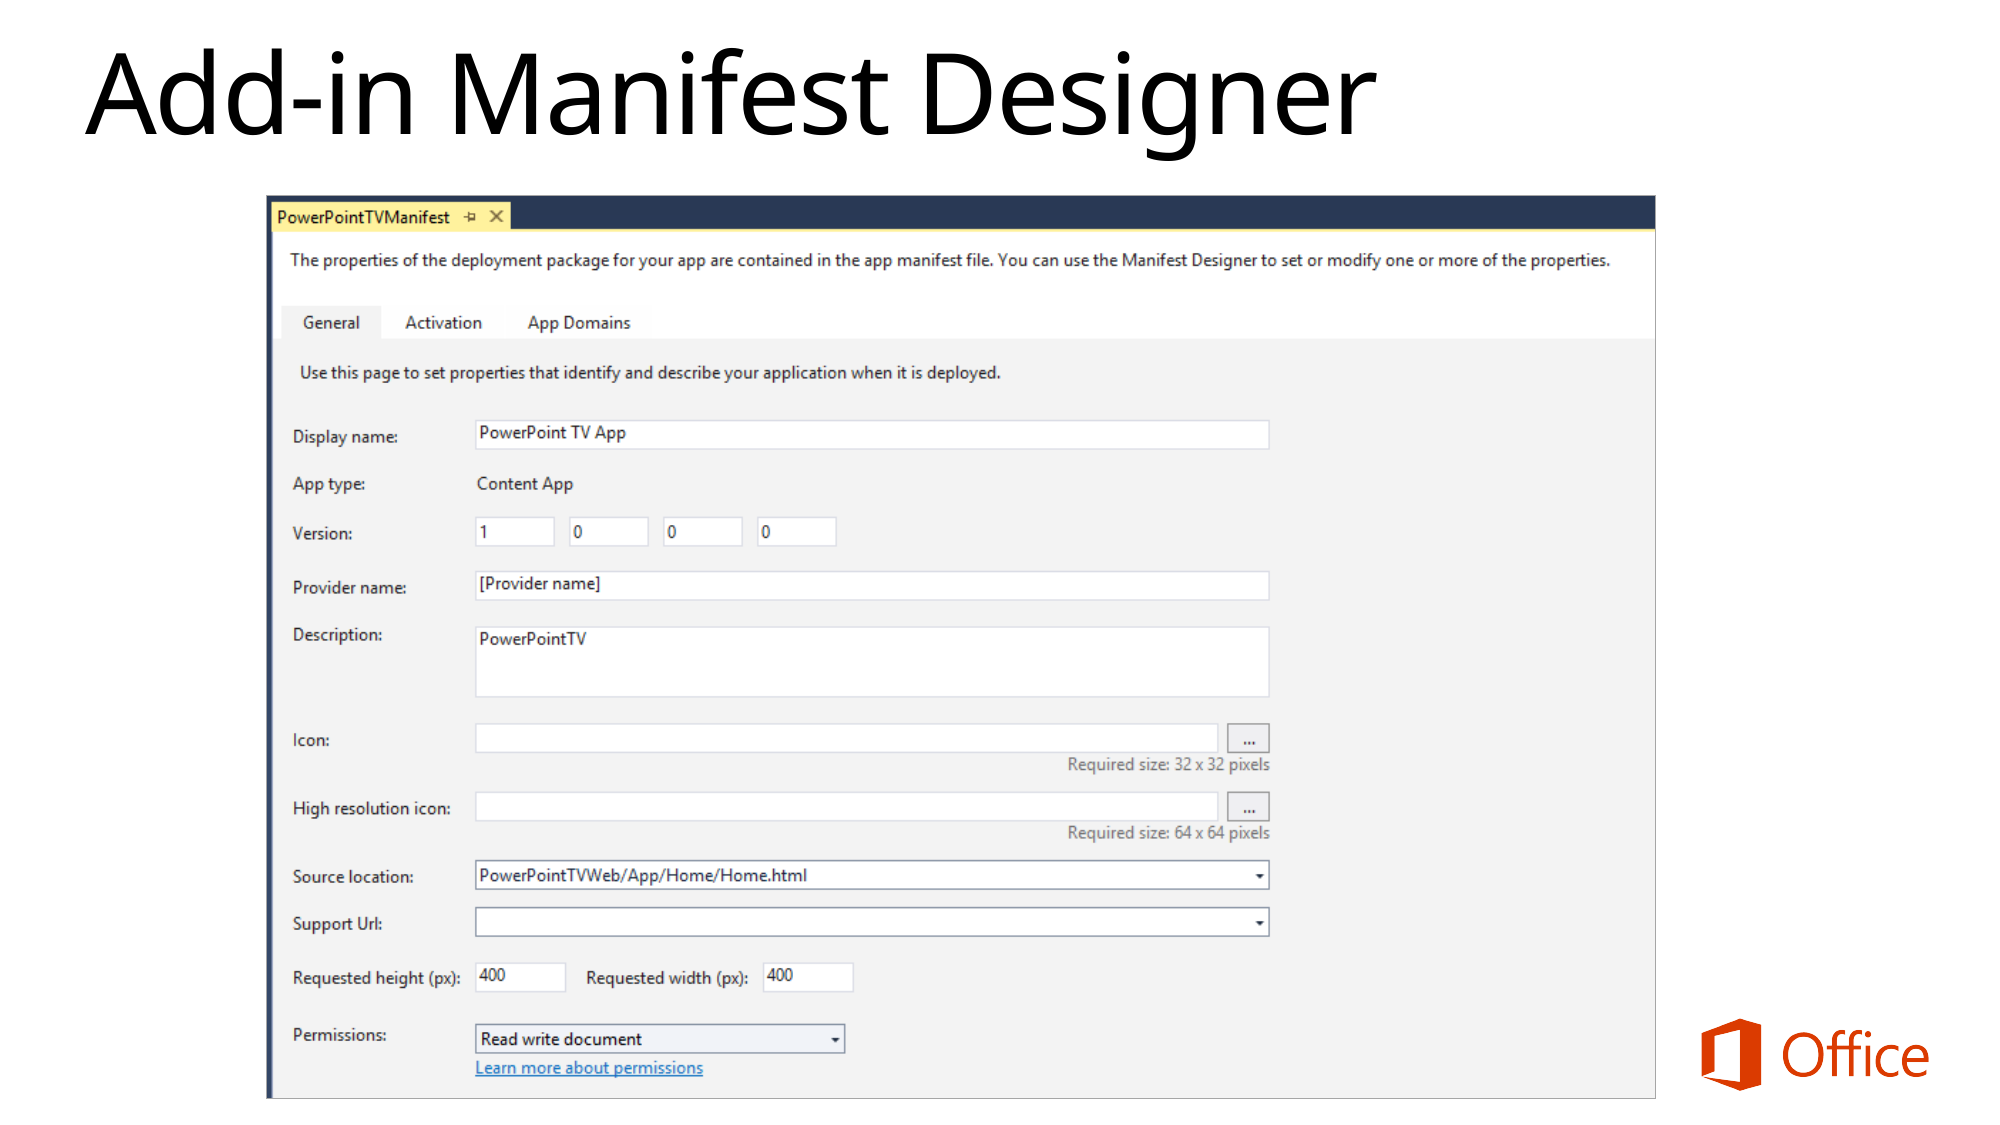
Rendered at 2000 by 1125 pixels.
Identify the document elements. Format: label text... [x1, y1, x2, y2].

picture [1670, 987, 1960, 1122]
picture [265, 195, 1656, 1099]
title Add-in Manifest Designer [85, 37, 1914, 161]
